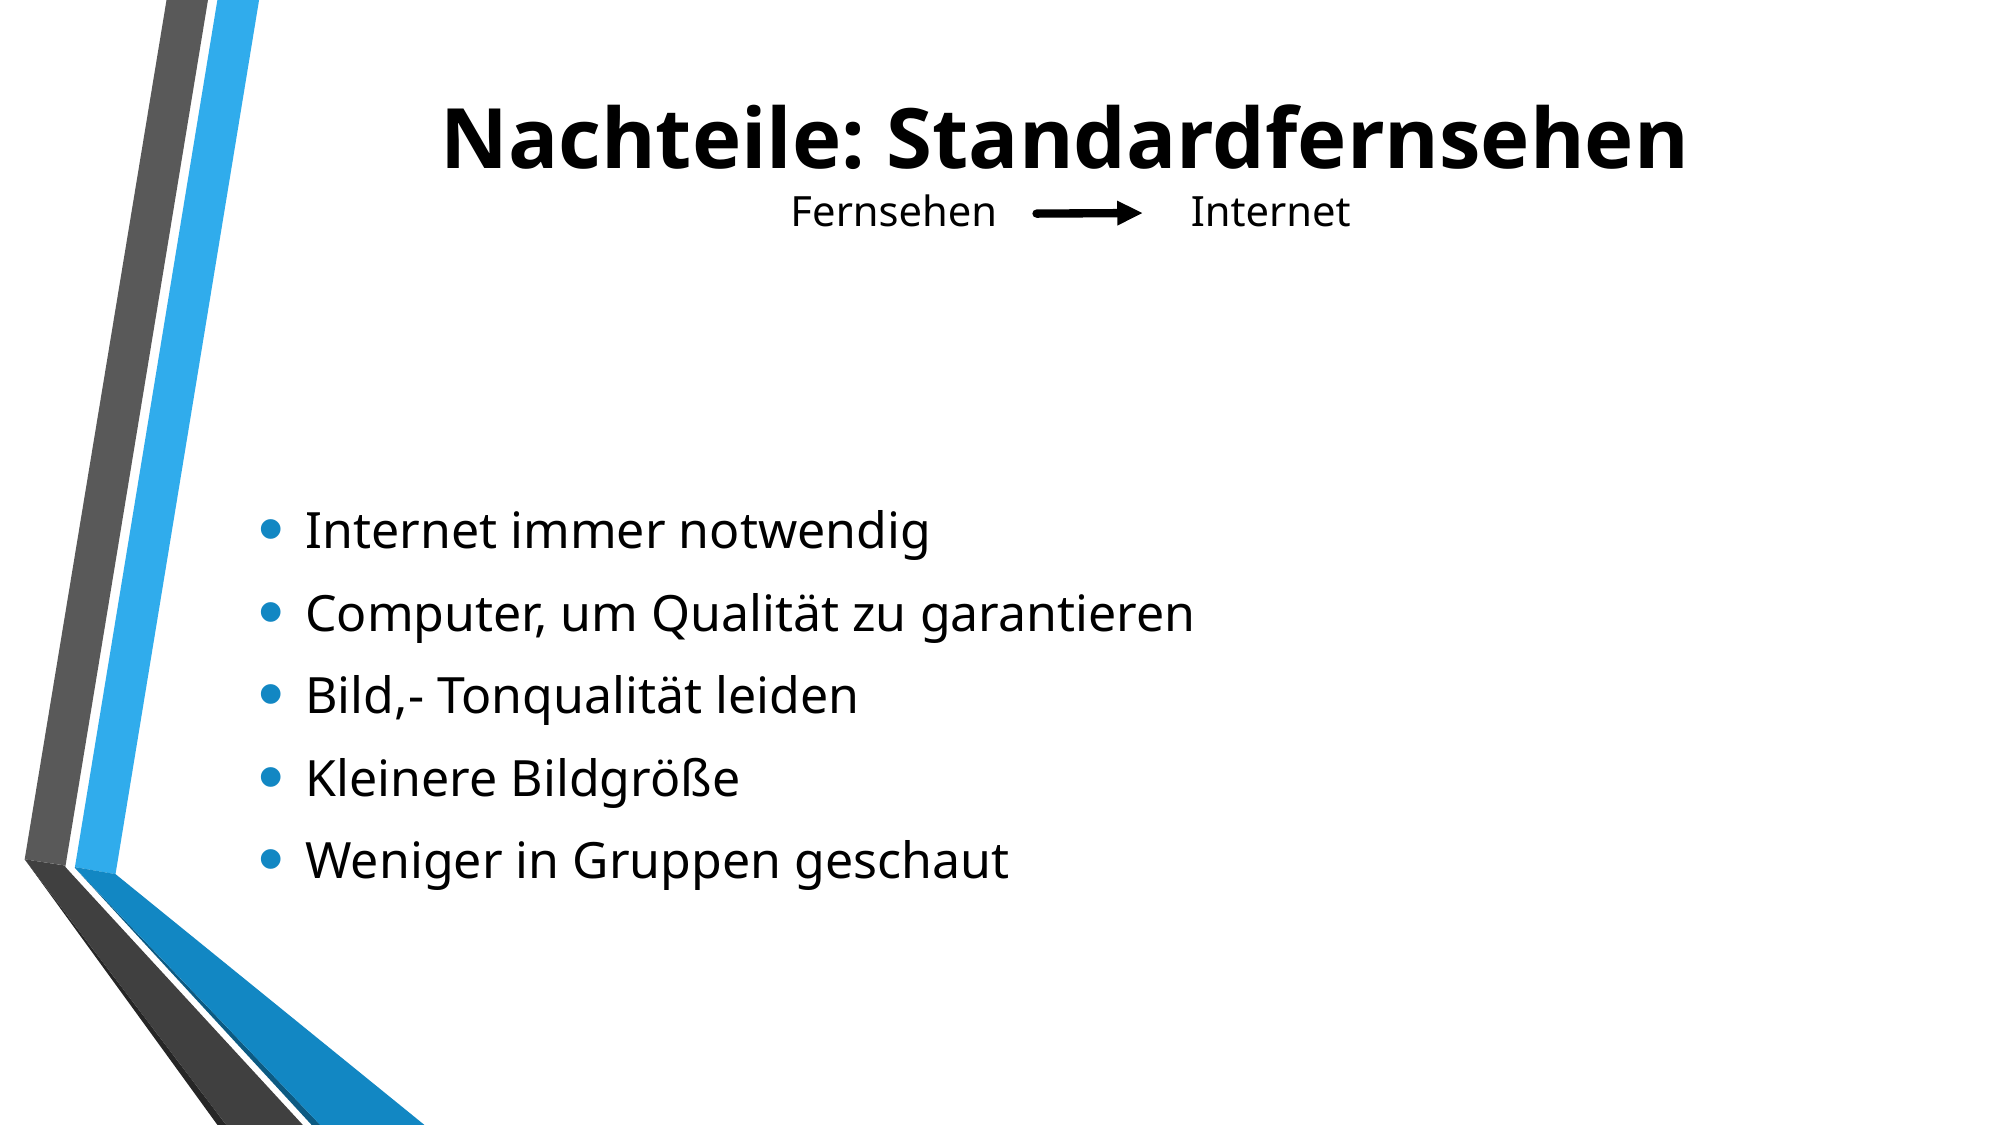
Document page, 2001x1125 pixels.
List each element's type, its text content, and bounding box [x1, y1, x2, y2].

title Nachteile: Standardfernsehen Fernsehen Internet [243, 16, 1887, 304]
list Internet immer notwendig Computer, um Qualität zu garantieren Bild,- Tonqualität leiden Kleinere Bildgröße Weniger in Gruppen geschaut [243, 437, 1887, 950]
